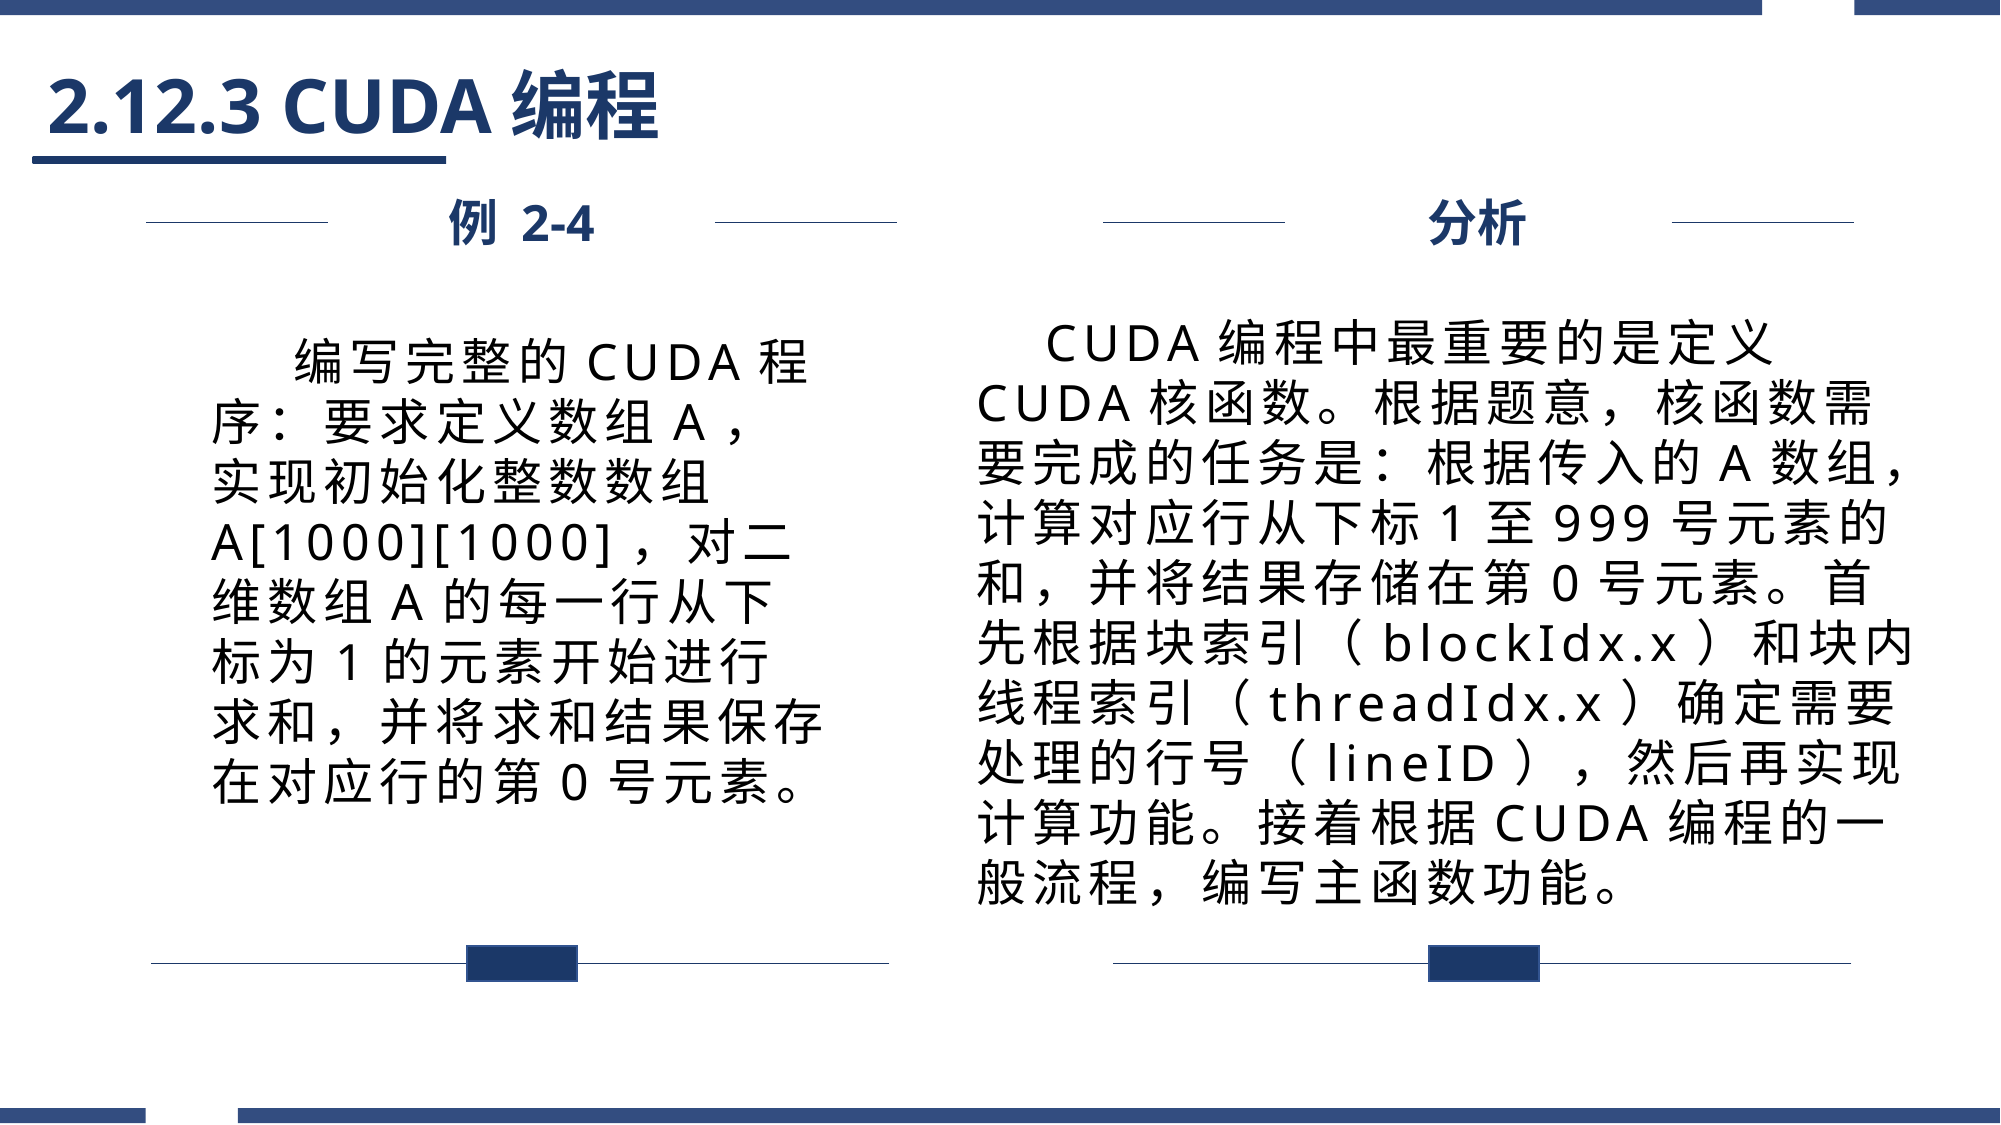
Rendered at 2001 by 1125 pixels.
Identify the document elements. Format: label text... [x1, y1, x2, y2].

text_box [466, 945, 578, 982]
text_box 例 2-4 [328, 184, 715, 260]
text_box [1428, 945, 1540, 982]
text_box 分析 [1283, 184, 1671, 260]
text_box CUDA编程中最重要的是定义CUDA核函数。根据题意，核函数需要完成的任务是：根据传入的A数组，计算对应行从下标1至999号元素的和，并将结果存储在第0号元素。首先根据块索引（blockIdx.x）和块内线程索引（threadIdx.x）确定需要处理的行号（lineID），然后再实现计算功能。接着根据CUDA编程的一般流程，编写主函数功能。 [961, 303, 1940, 919]
text_box 编写完整的CUDA程序：要求定义数组A，实现初始化整数数组A[1000][1000]，对二维数组A的每一行从下标为1的元素开始进行求和，并将求和结果保存在对应行的第0号元素。 [196, 323, 847, 818]
title 2.12.3 CUDA编程 [32, 67, 715, 152]
